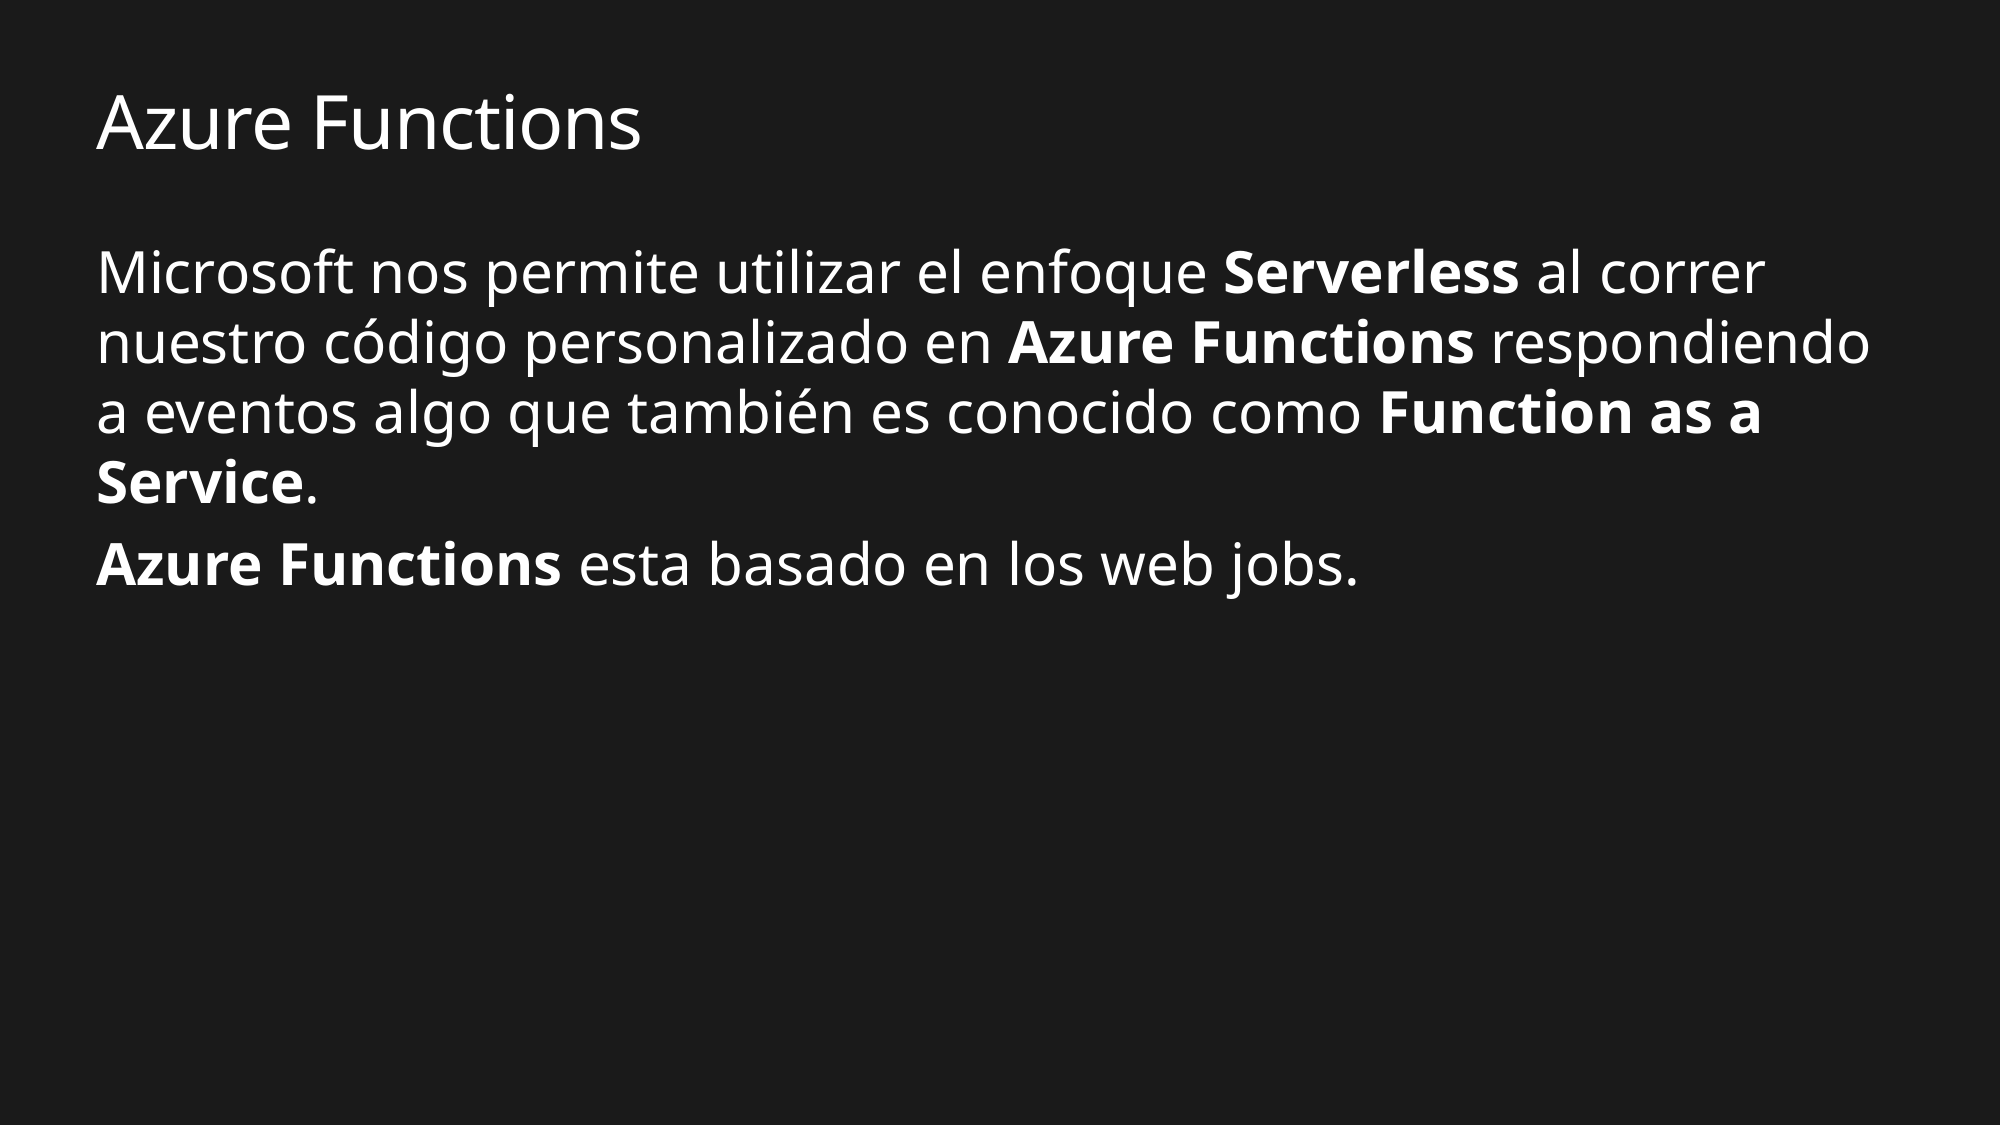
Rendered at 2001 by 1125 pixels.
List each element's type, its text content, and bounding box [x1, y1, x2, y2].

title Azure Functions [96, 75, 1904, 166]
list Microsoft nos permite utilizar el enfoque Serverless al correr nuestro código personalizado en Azure Functions respondiendo a eventos algo que también es conocido como Function as a Service. Azure Functions esta basado en los web jobs. [96, 235, 1904, 614]
